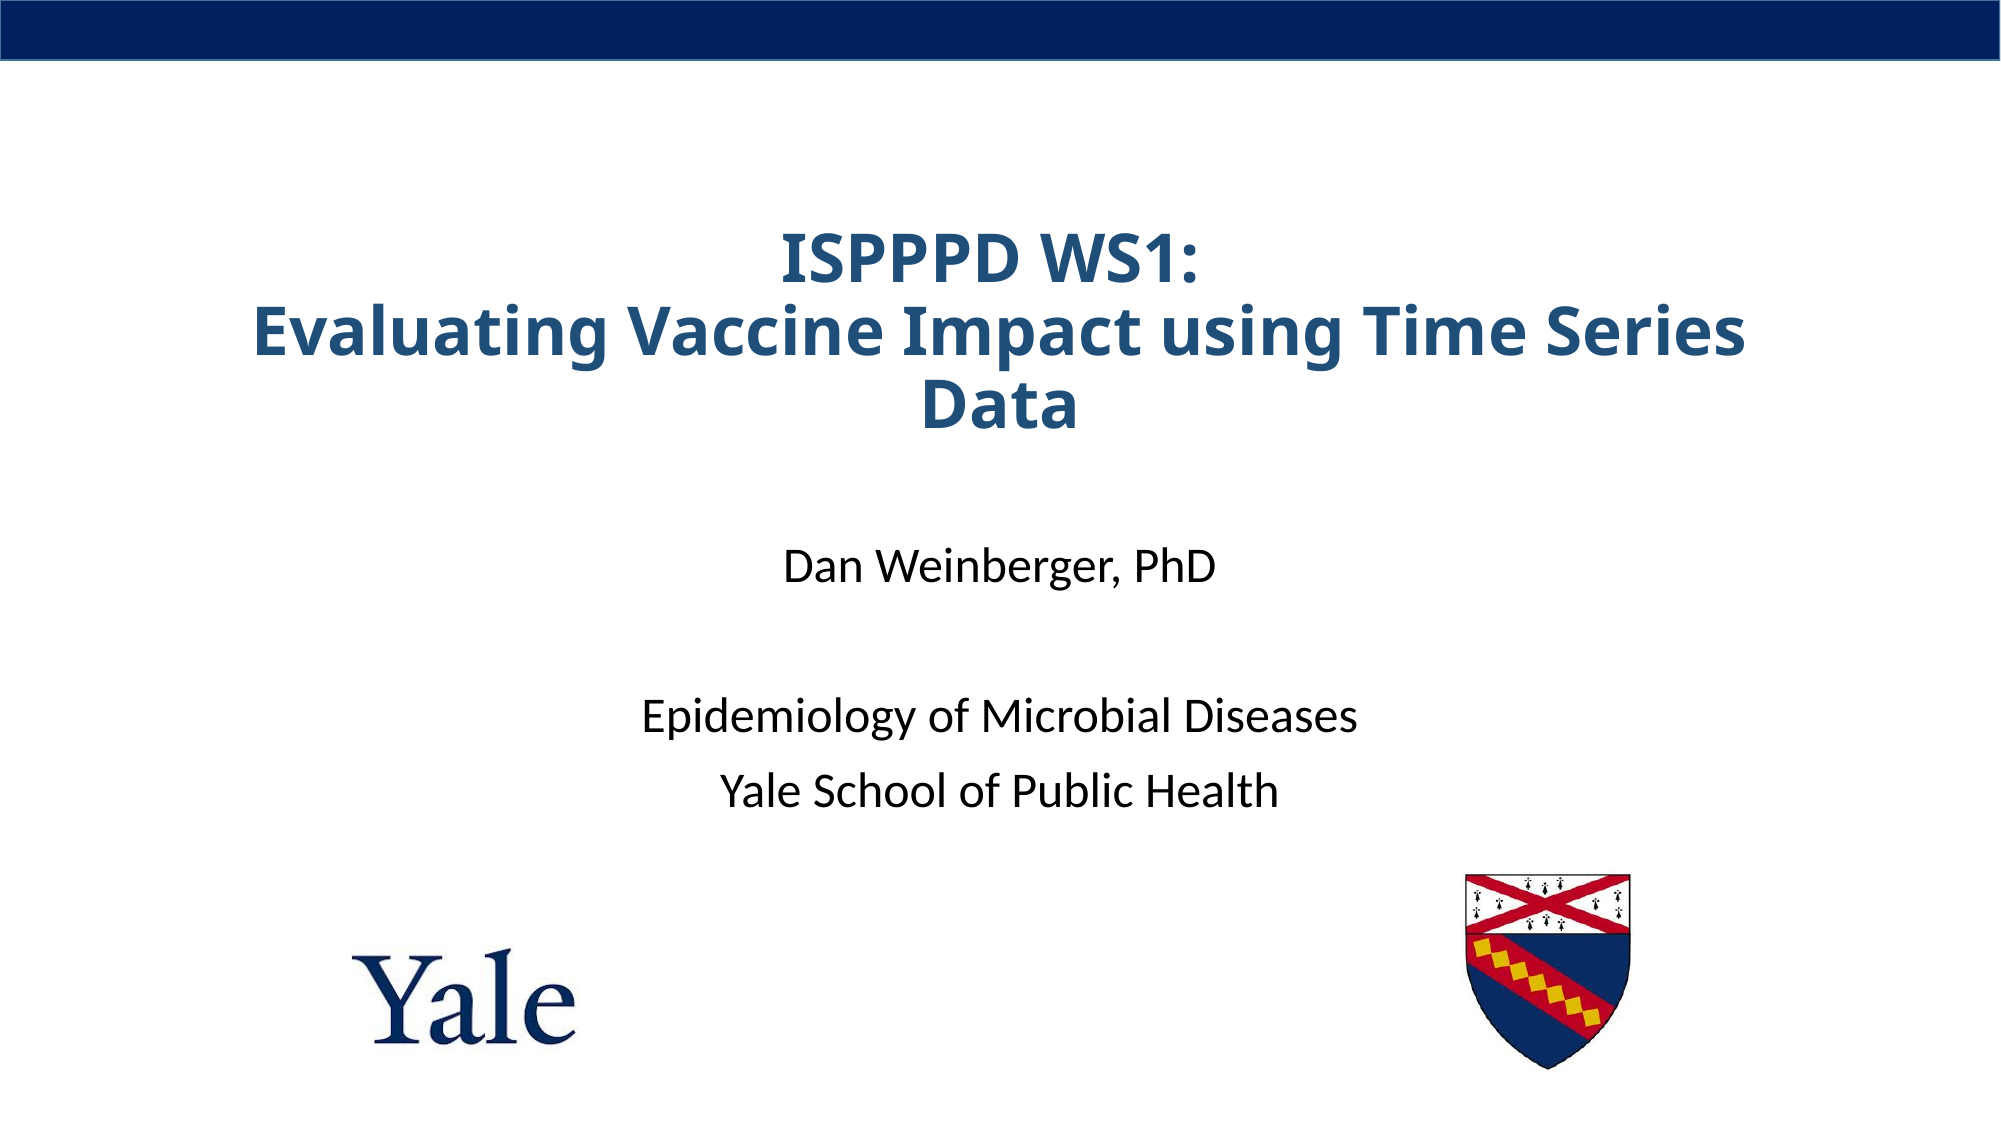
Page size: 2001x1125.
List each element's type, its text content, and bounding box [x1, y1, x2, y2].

title ISPPPD WS1: Evaluating Vaccine Impact using Time Series Data [155, 143, 1845, 452]
subtitle Dan Weinberger, PhD Epidemiology of Microbial Diseases Yale School of Public Health [474, 531, 1525, 997]
picture [1462, 871, 1633, 1072]
picture [349, 937, 580, 1057]
